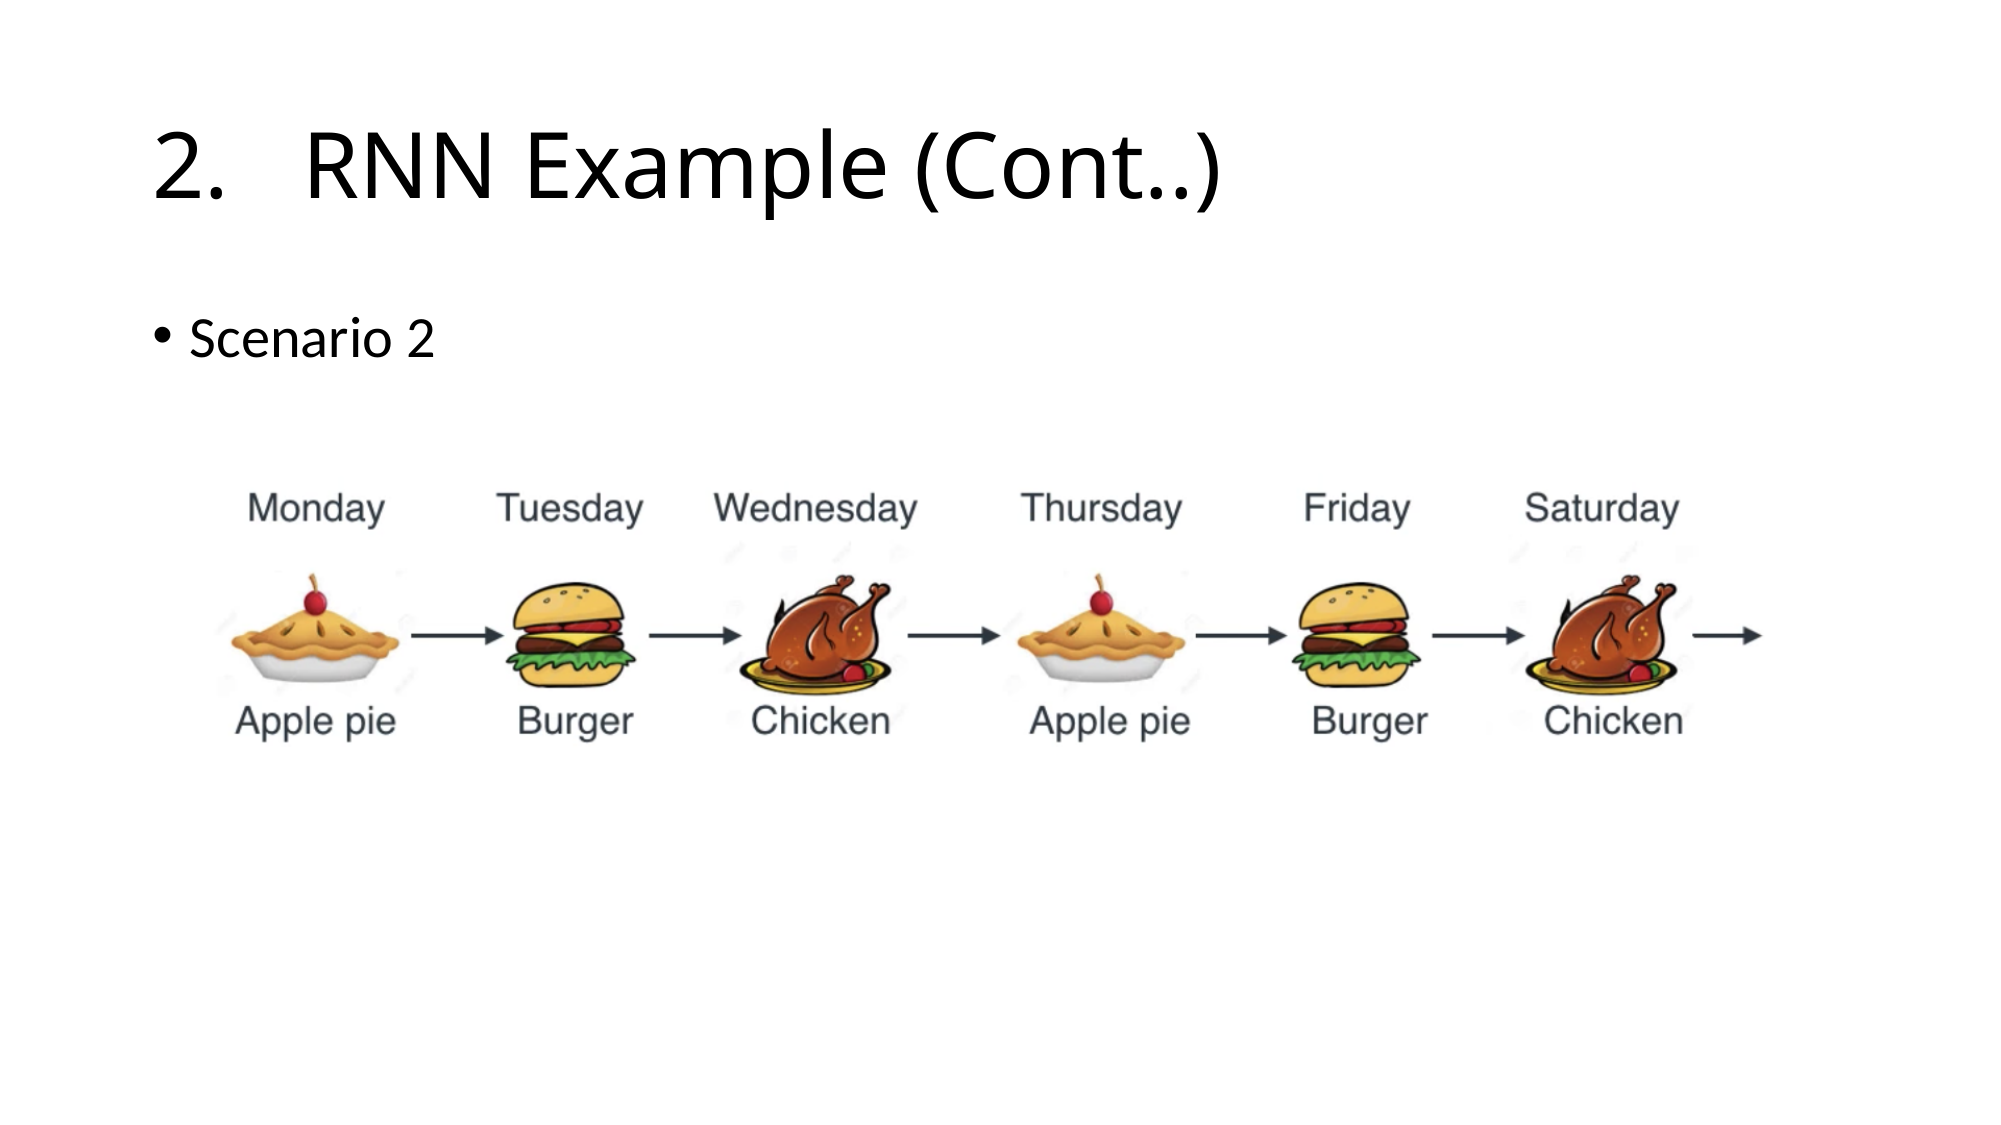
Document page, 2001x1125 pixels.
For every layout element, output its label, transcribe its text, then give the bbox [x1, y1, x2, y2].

title 2. RNN Example (Cont..) [137, 59, 1863, 278]
picture [192, 412, 1808, 831]
list Scenario 2 [137, 299, 1863, 1014]
